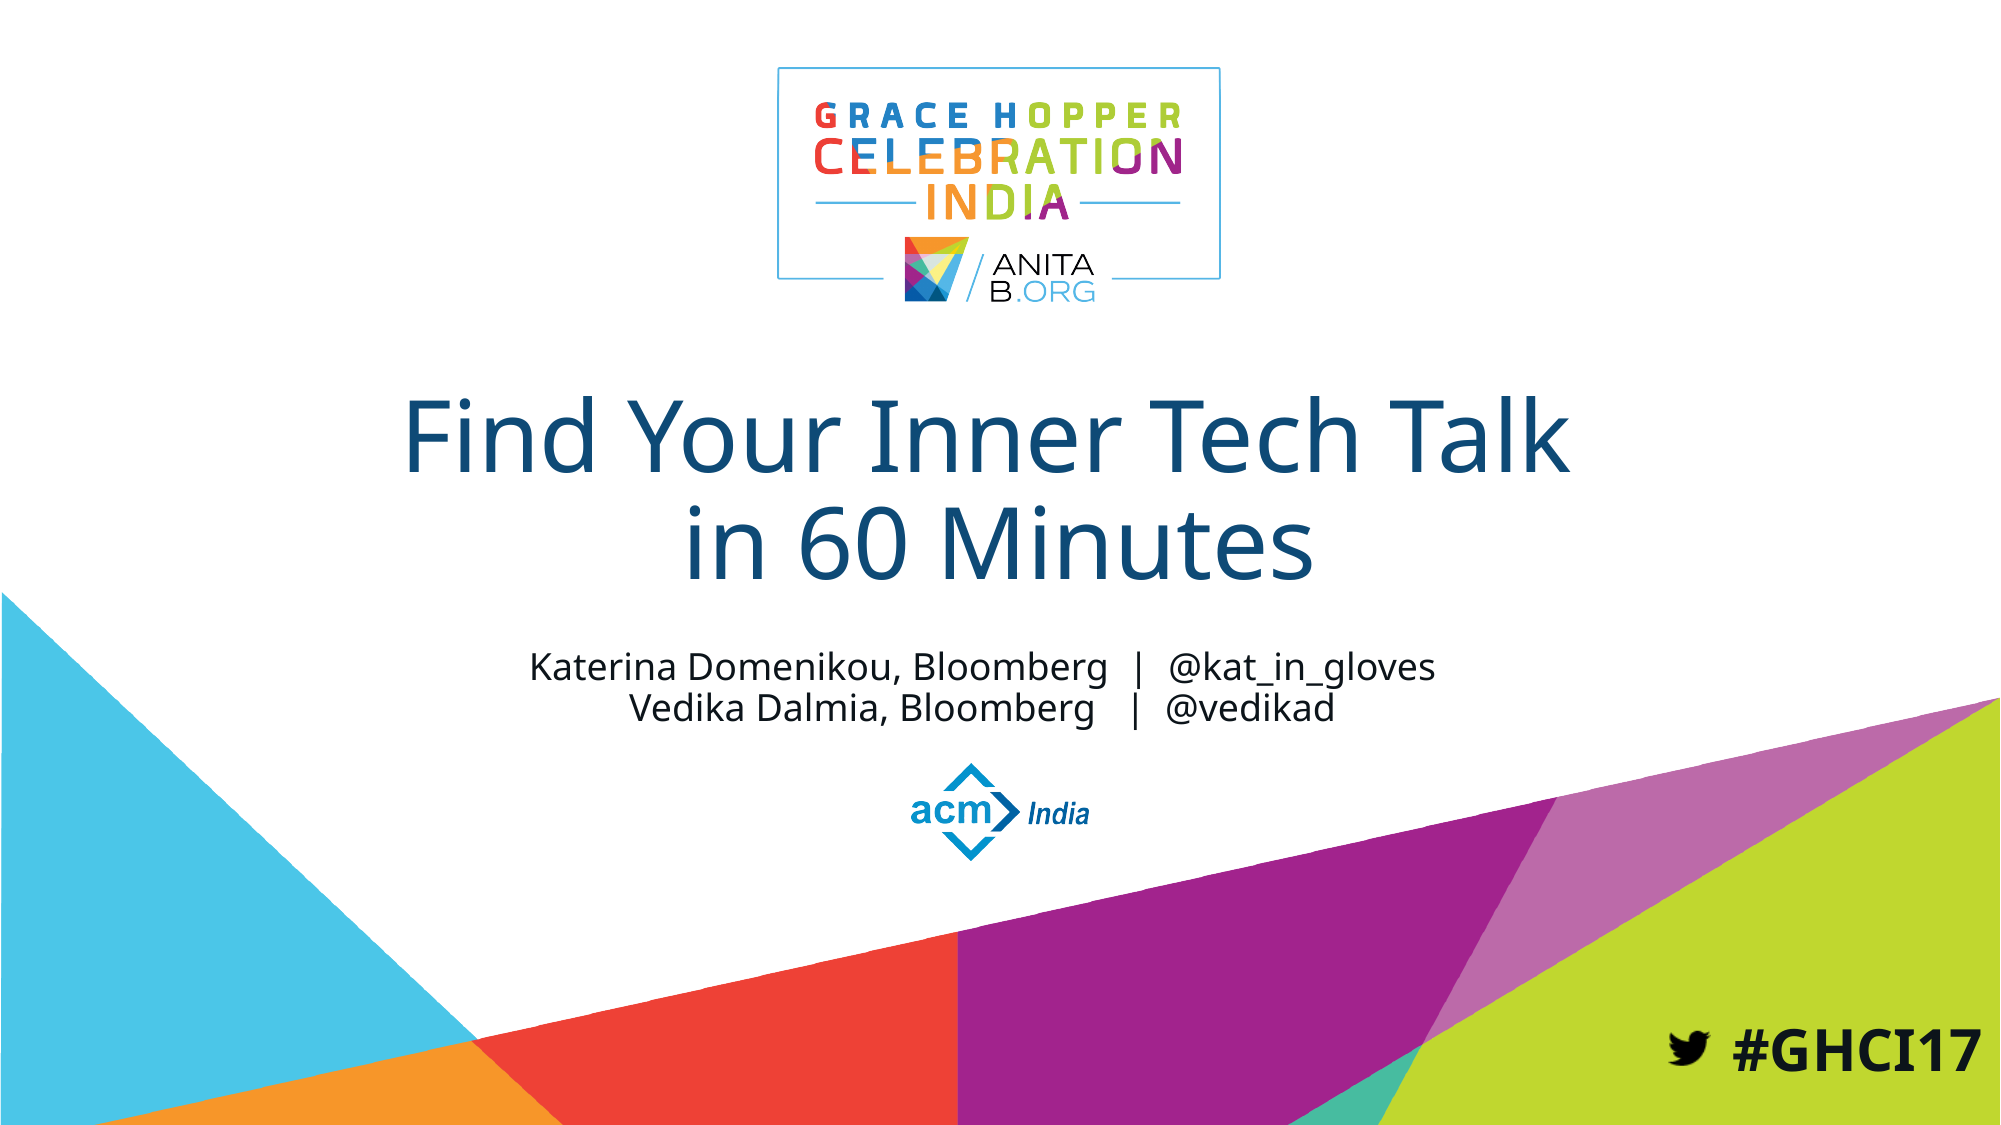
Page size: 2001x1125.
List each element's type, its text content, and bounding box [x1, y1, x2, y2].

title Find Your Inner Tech Talk in 60 Minutes [0, 345, 2000, 610]
picture [777, 67, 1221, 302]
text_box Katerina Domenikou, Bloomberg | @kat_in_gloves Vedika Dalmia, Bloomberg | @vedikad [233, 642, 1733, 715]
picture [0, 610, 2000, 1125]
